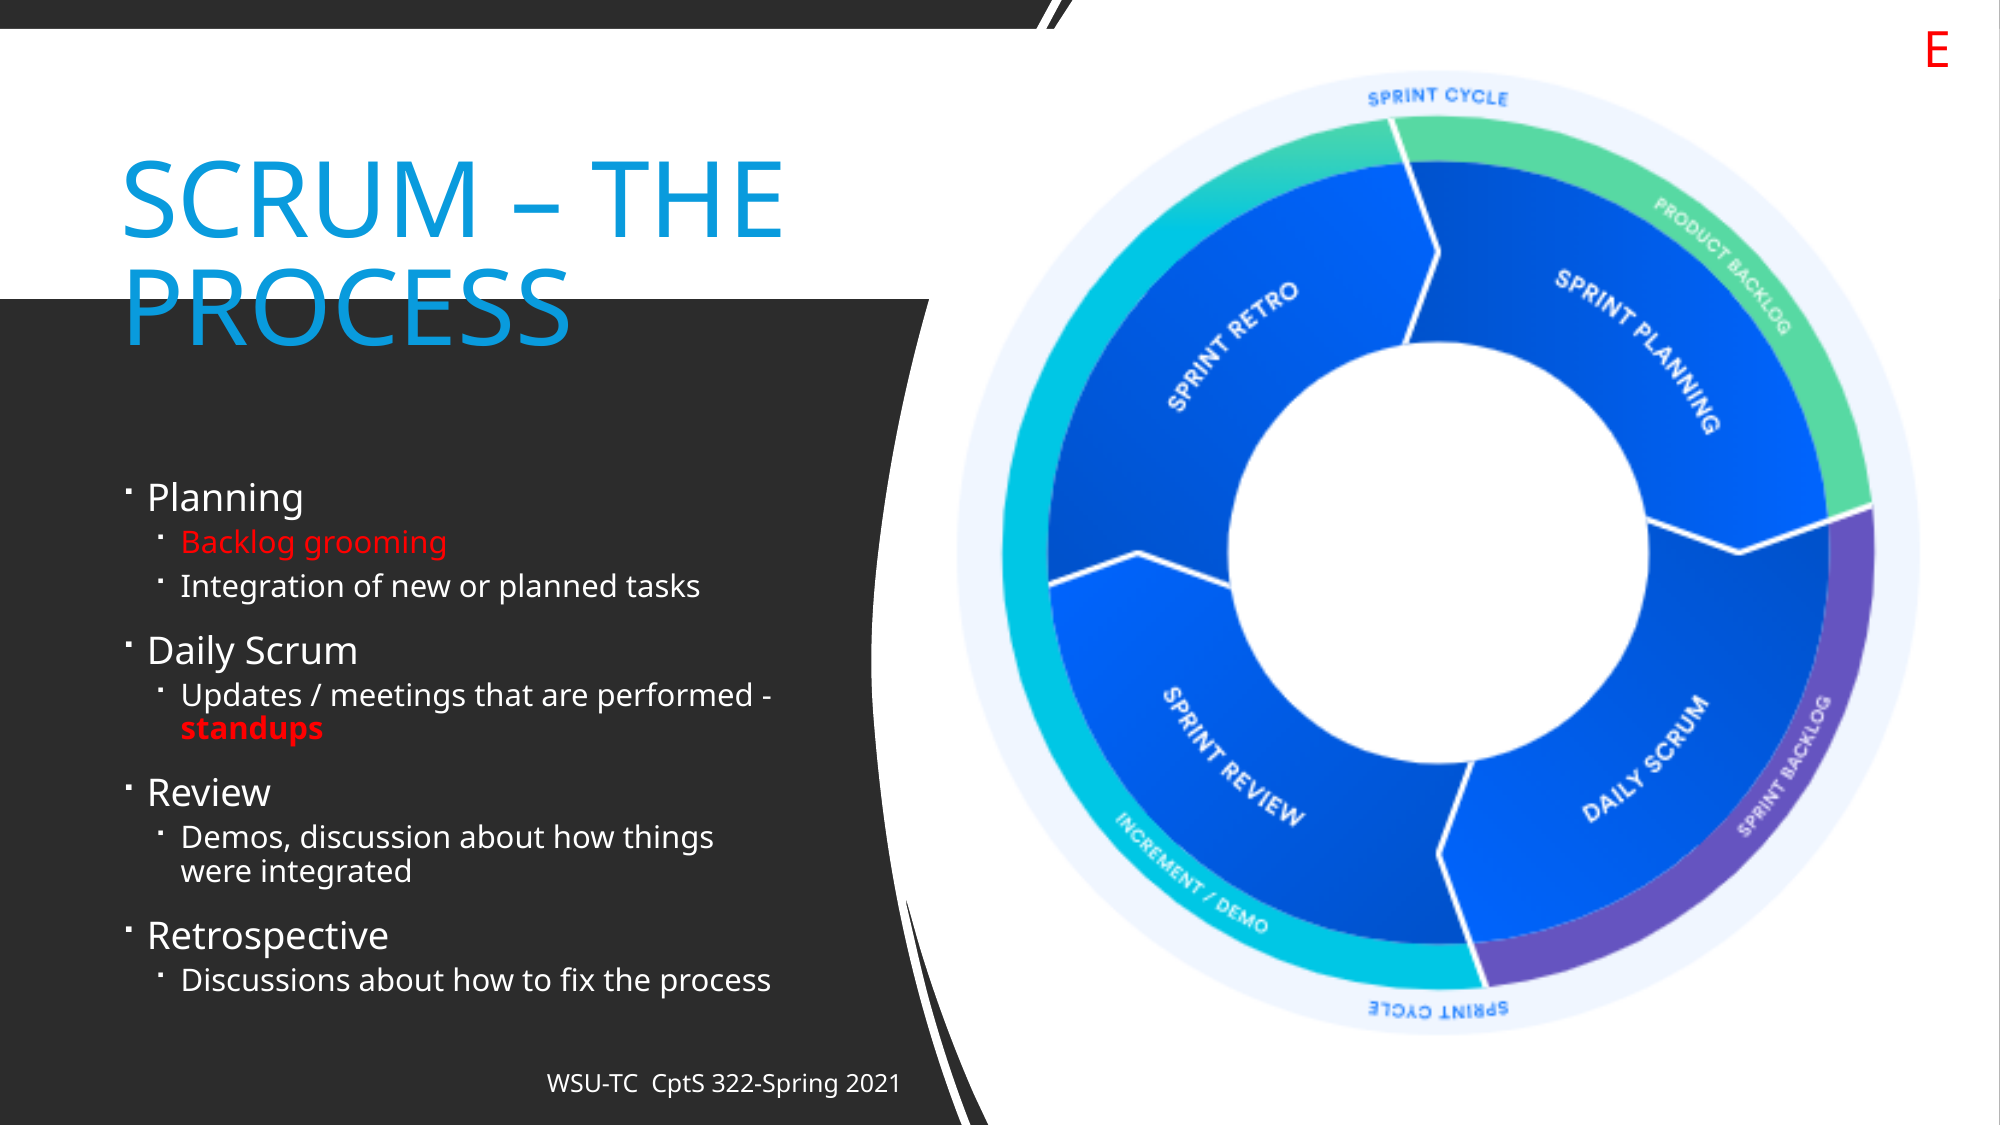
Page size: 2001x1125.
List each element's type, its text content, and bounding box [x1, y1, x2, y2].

text_box WSU-TC CptS 322-Spring 2021 [387, 1052, 863, 1113]
picture [871, 0, 2000, 1125]
list Planning Backlog grooming Integration of new or planned tasks Daily Scrum Updates / meetings that are performed - standups Review Demos, discussion about how things were integrated Retrospective Discussions about how to fix the process [105, 471, 802, 1016]
title Scrum – The Process [105, 53, 822, 375]
